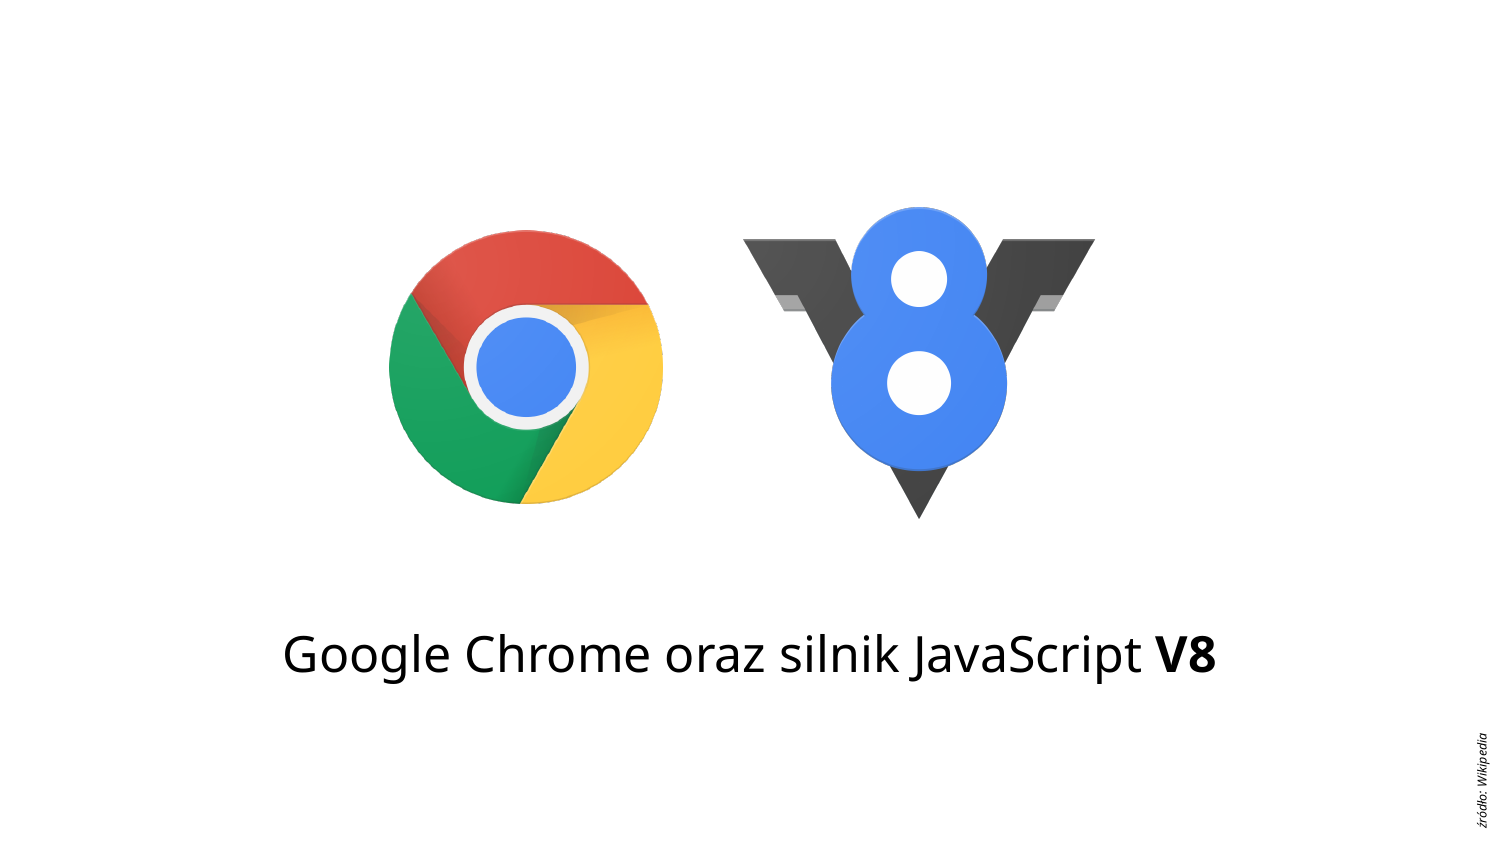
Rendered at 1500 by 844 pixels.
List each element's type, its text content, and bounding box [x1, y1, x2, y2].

list Google Chrome oraz silnik JavaScript V8 [77, 614, 1423, 691]
picture [389, 230, 663, 504]
text_box źródło: Wikipedia [1459, 558, 1500, 844]
picture [726, 174, 1111, 559]
